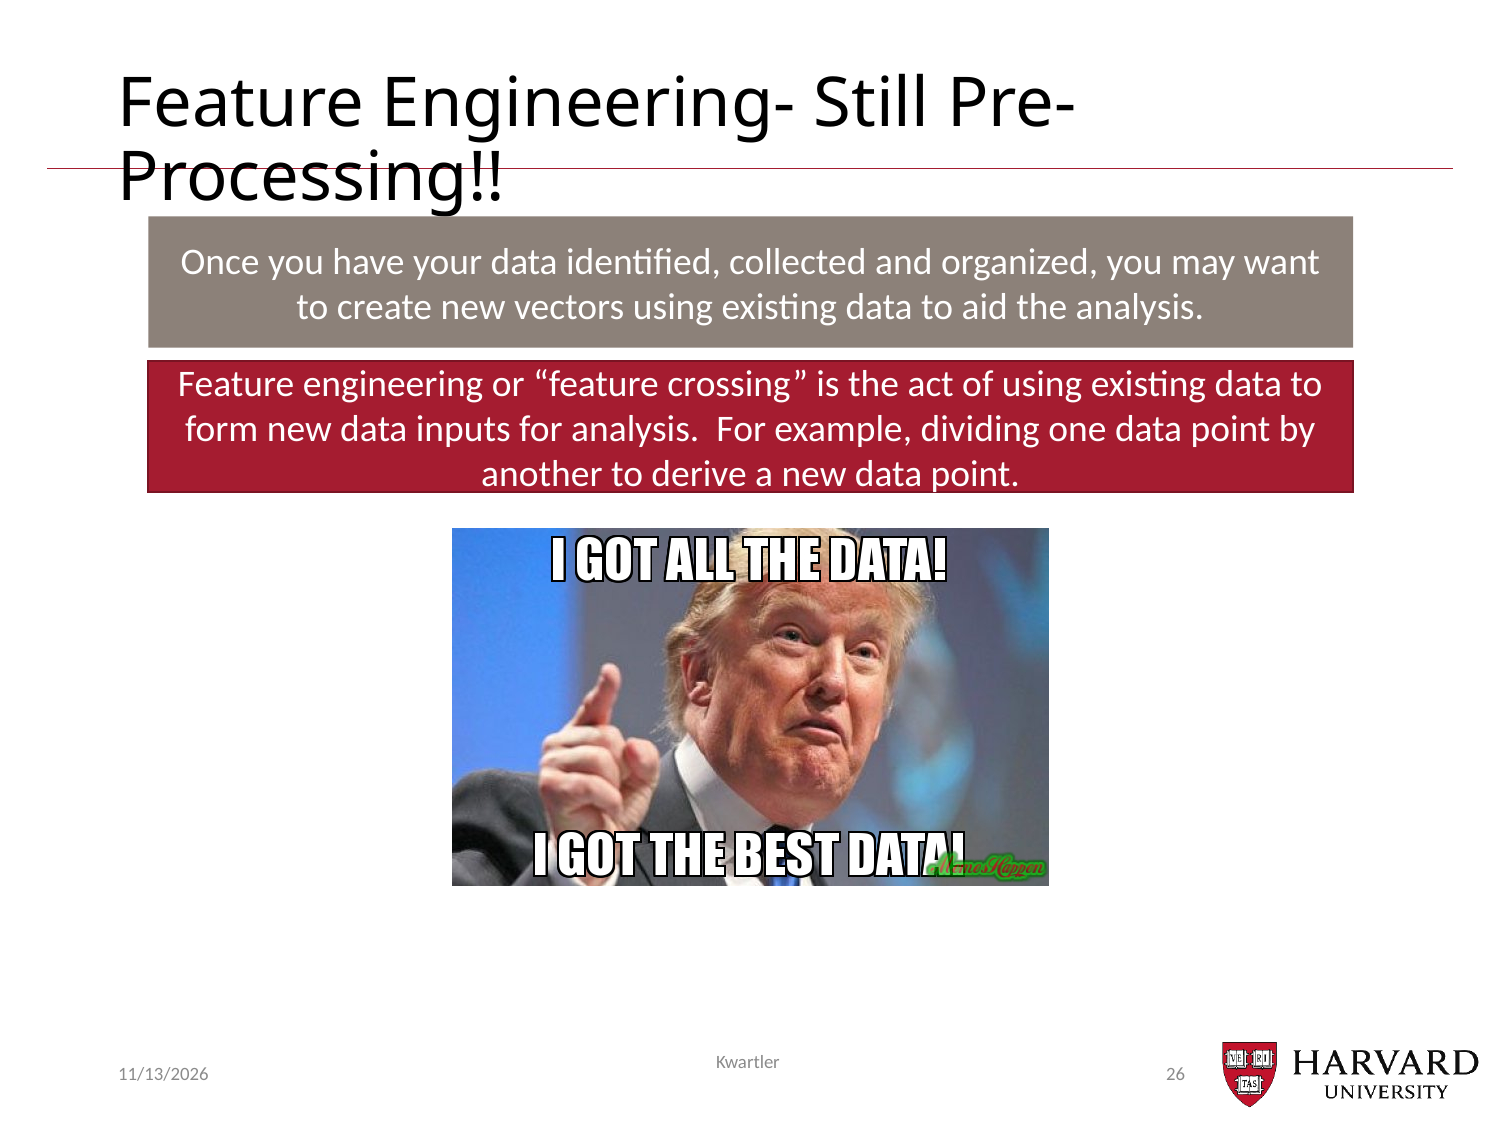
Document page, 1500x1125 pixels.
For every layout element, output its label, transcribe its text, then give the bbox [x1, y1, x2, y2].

text_box Feature engineering or “feature crossing” is the act of using existing data to form new data inputs for analysis. For example, dividing one data point by another to derive a new data point. [147, 360, 1354, 493]
picture [452, 528, 1049, 886]
picture [1200, 1024, 1500, 1125]
slide_number 26 [1059, 1042, 1200, 1103]
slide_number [103, 1042, 441, 1103]
title Feature Engineering- Still Pre-Processing!! [103, 59, 1397, 157]
text_box Once you have your data identified, collected and organized, you may want to create new vectors using existing data to aid the analysis. [147, 215, 1354, 349]
text_box Kwartler [496, 1042, 1004, 1103]
